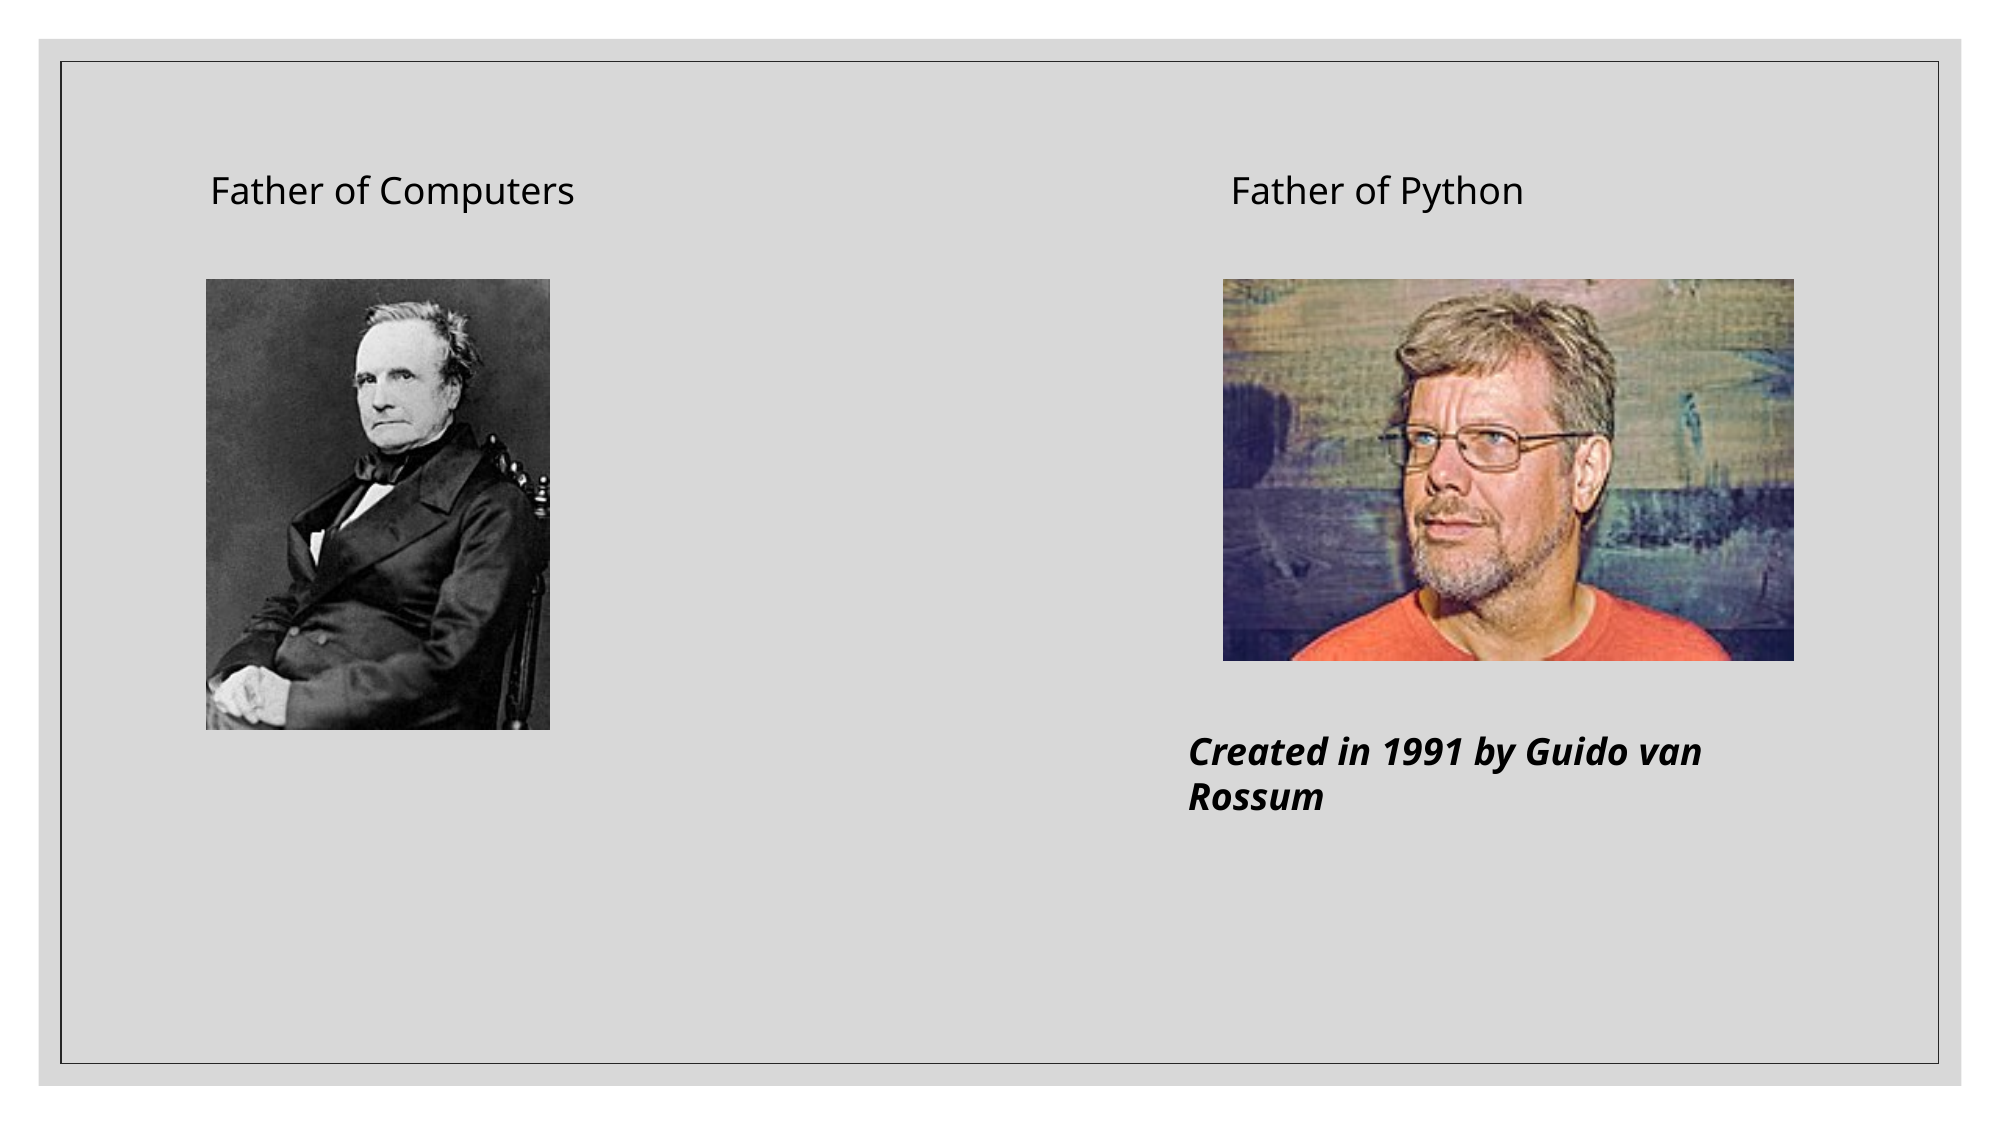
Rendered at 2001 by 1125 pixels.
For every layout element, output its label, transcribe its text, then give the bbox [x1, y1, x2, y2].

picture [1223, 279, 1794, 661]
picture [206, 279, 551, 730]
text_box Father of Python [1215, 159, 1540, 220]
text_box Created in 1991 by Guido van Rossum [1173, 720, 1794, 826]
text_box Father of Computers [195, 159, 591, 220]
